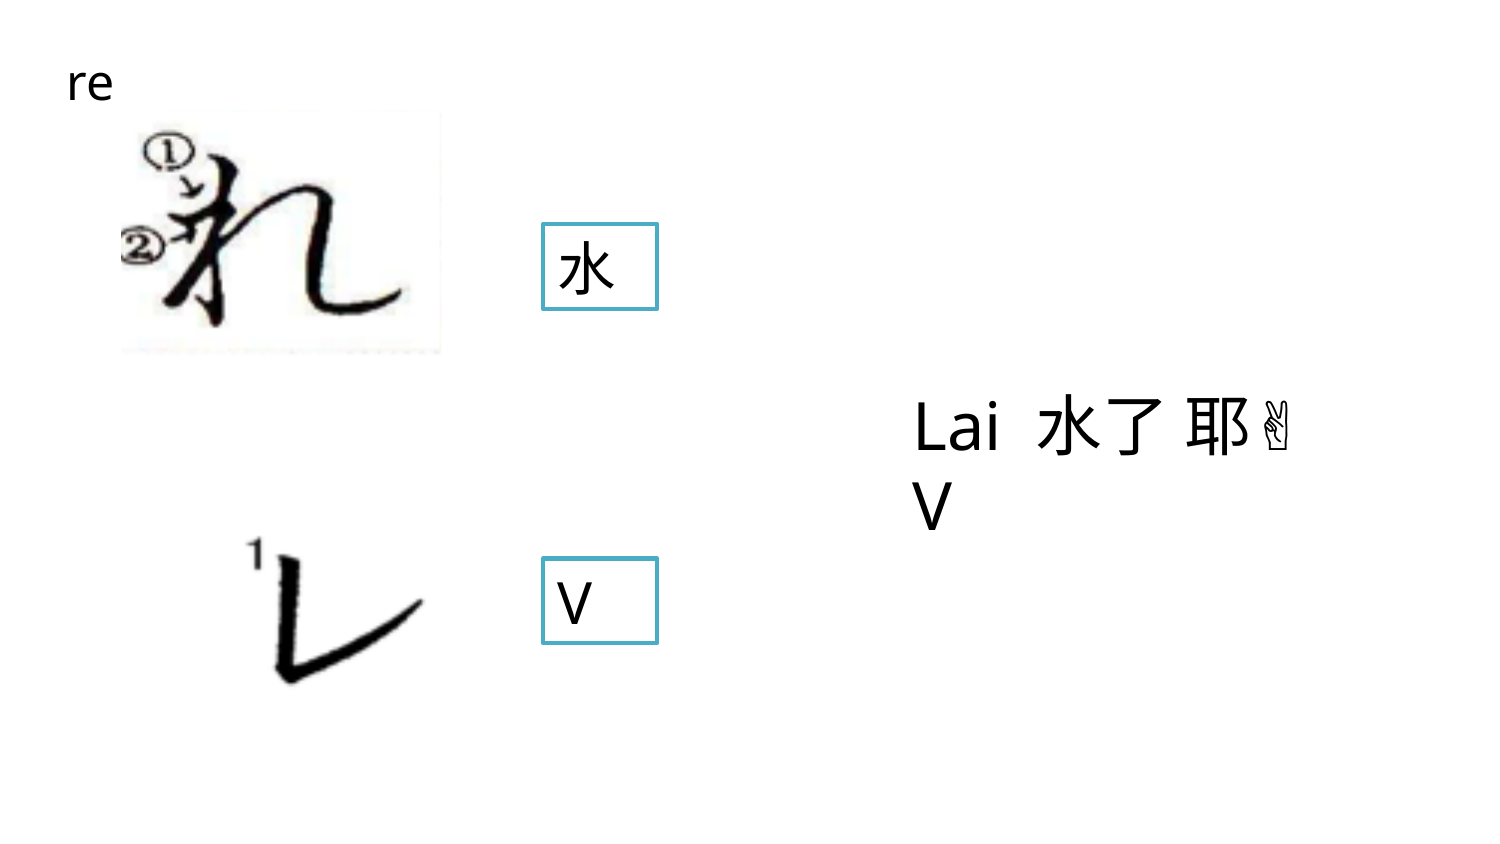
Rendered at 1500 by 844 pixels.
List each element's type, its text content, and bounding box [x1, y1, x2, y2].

text_box 水 [541, 222, 659, 311]
text_box Lai 水了 耶✌️V [897, 376, 1374, 551]
picture [120, 109, 442, 726]
text_box V [541, 556, 659, 645]
text_box re [52, 43, 139, 118]
